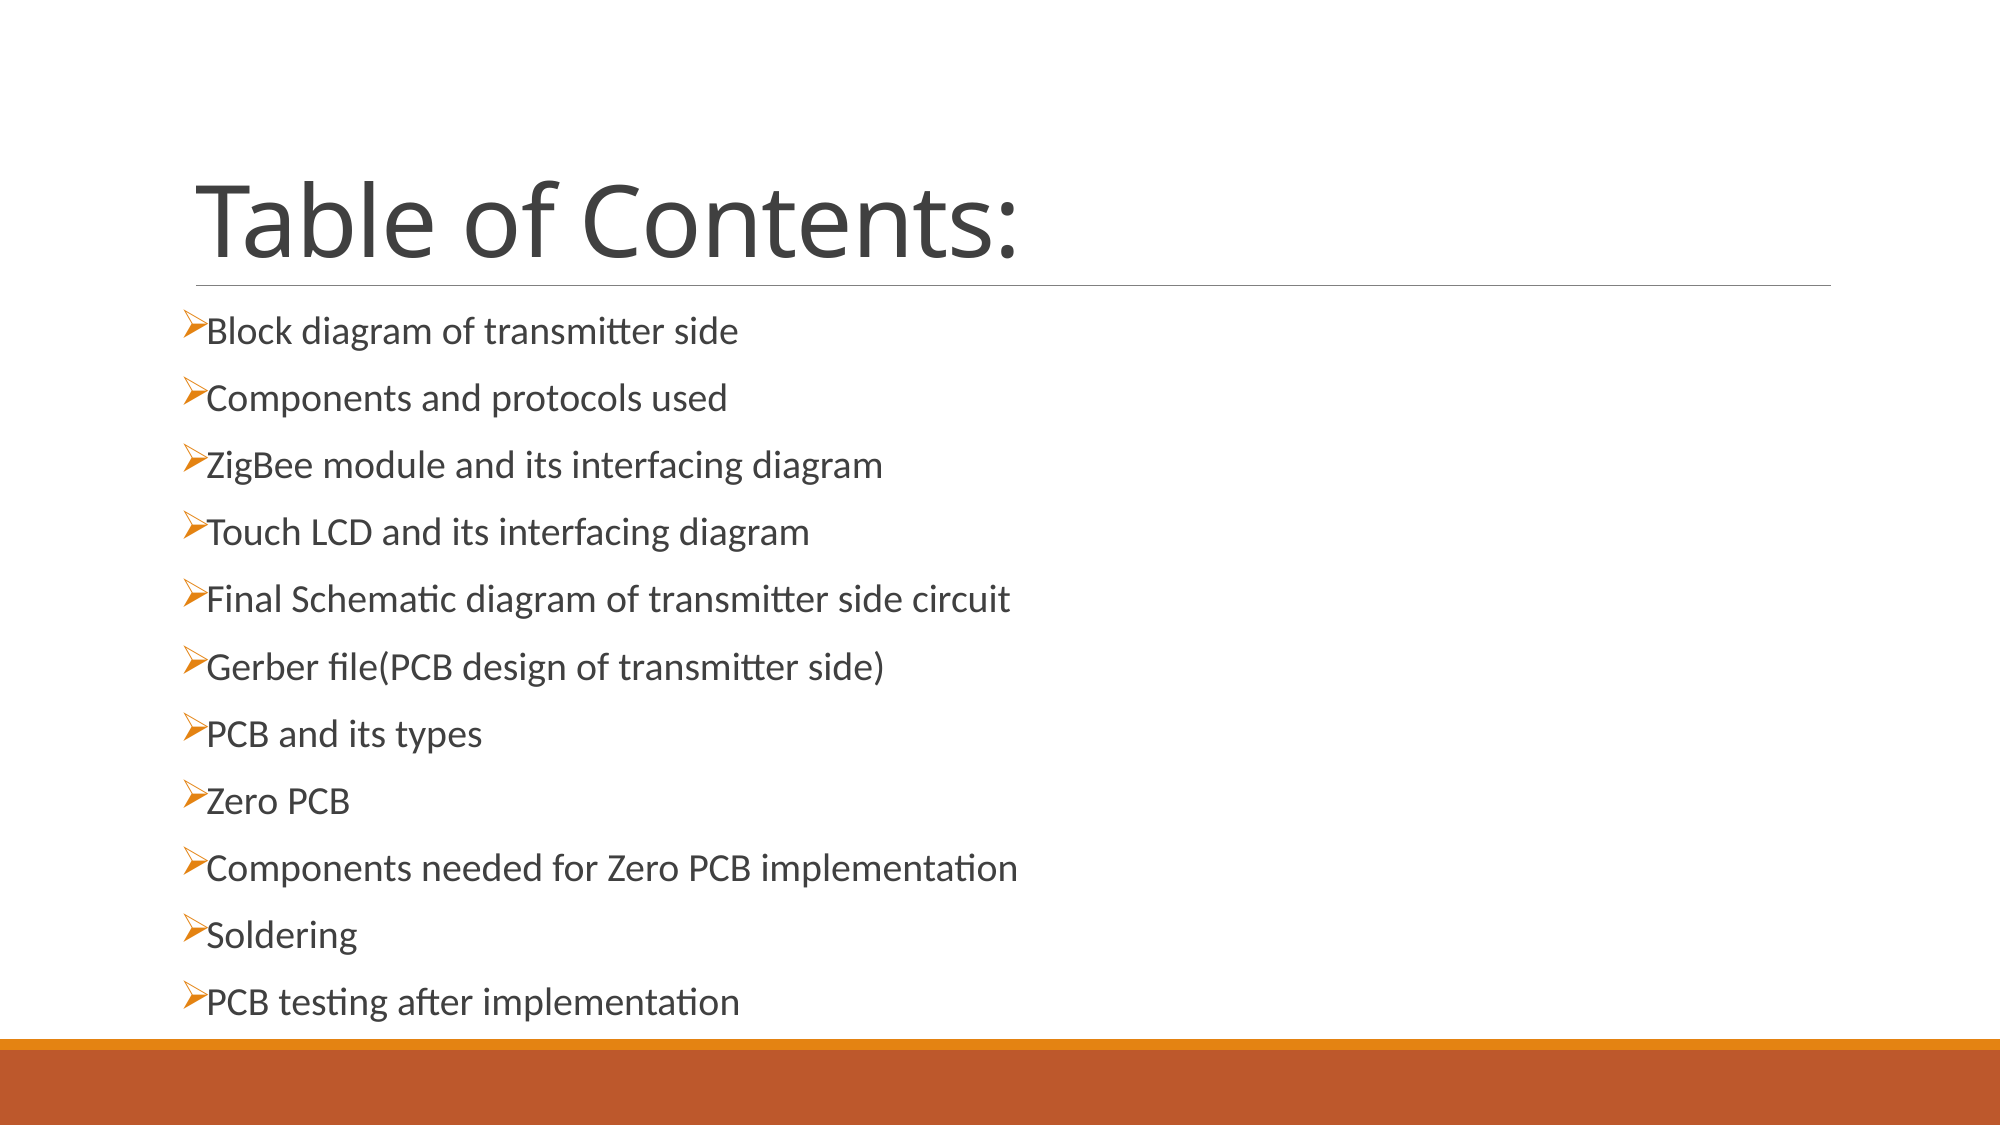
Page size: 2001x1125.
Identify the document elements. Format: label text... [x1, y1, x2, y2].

list Block diagram of transmitter side Components and protocols used ZigBee module and its interfacing diagram Touch LCD and its interfacing diagram Final Schematic diagram of transmitter side circuit Gerber file(PCB design of transmitter side) PCB and its types Zero PCB Components needed for Zero PCB implementation Soldering PCB testing after implementation [180, 302, 1830, 1039]
title Table of Contents: [180, 47, 1830, 285]
